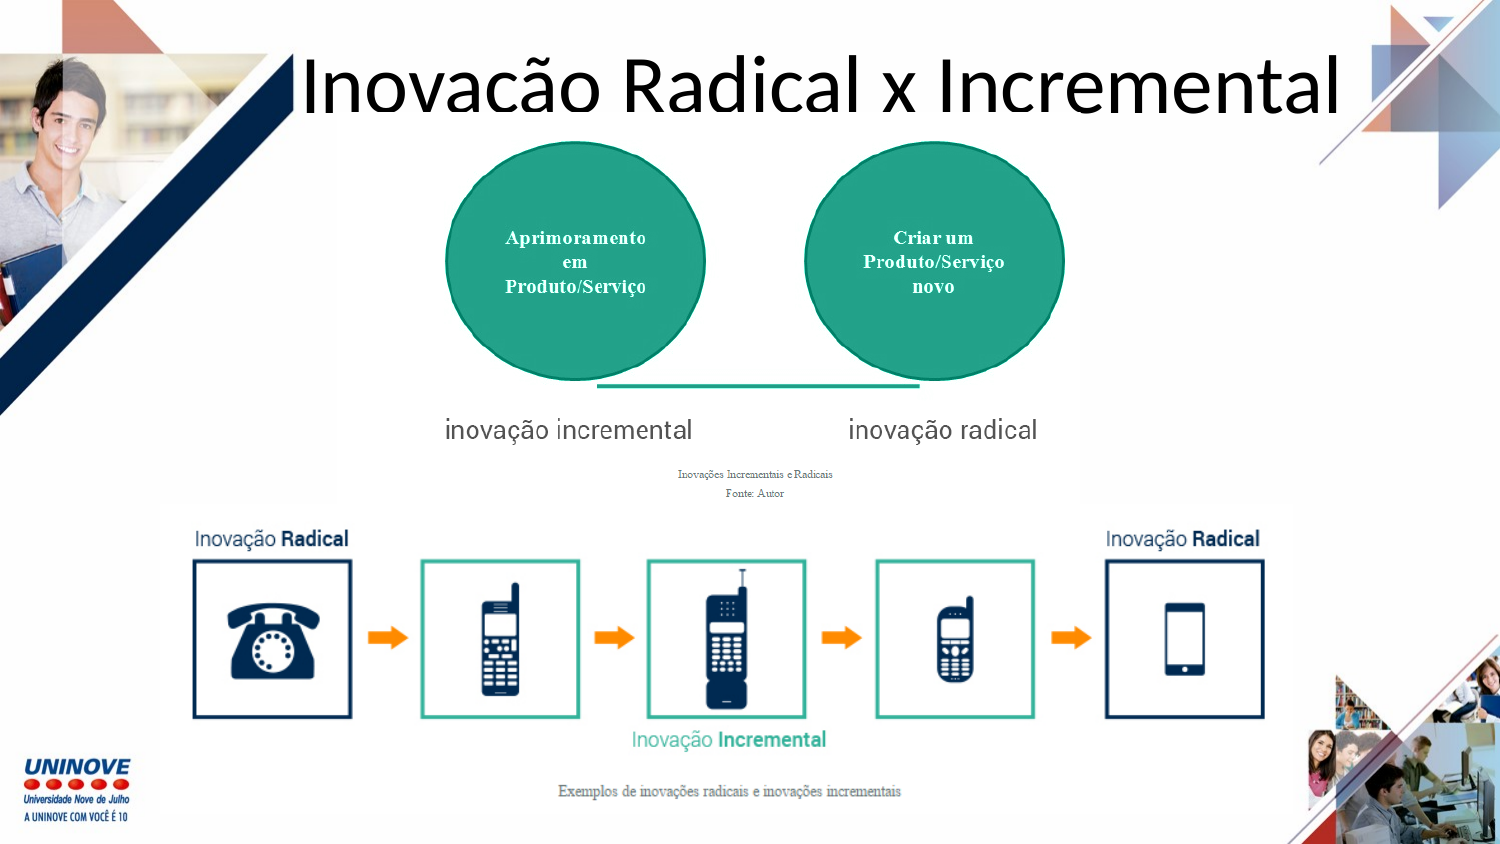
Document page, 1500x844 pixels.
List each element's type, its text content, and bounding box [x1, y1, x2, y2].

picture [0, 0, 1500, 844]
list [336, 112, 1081, 502]
title Inovação Radical x Incremental [218, 9, 1426, 151]
